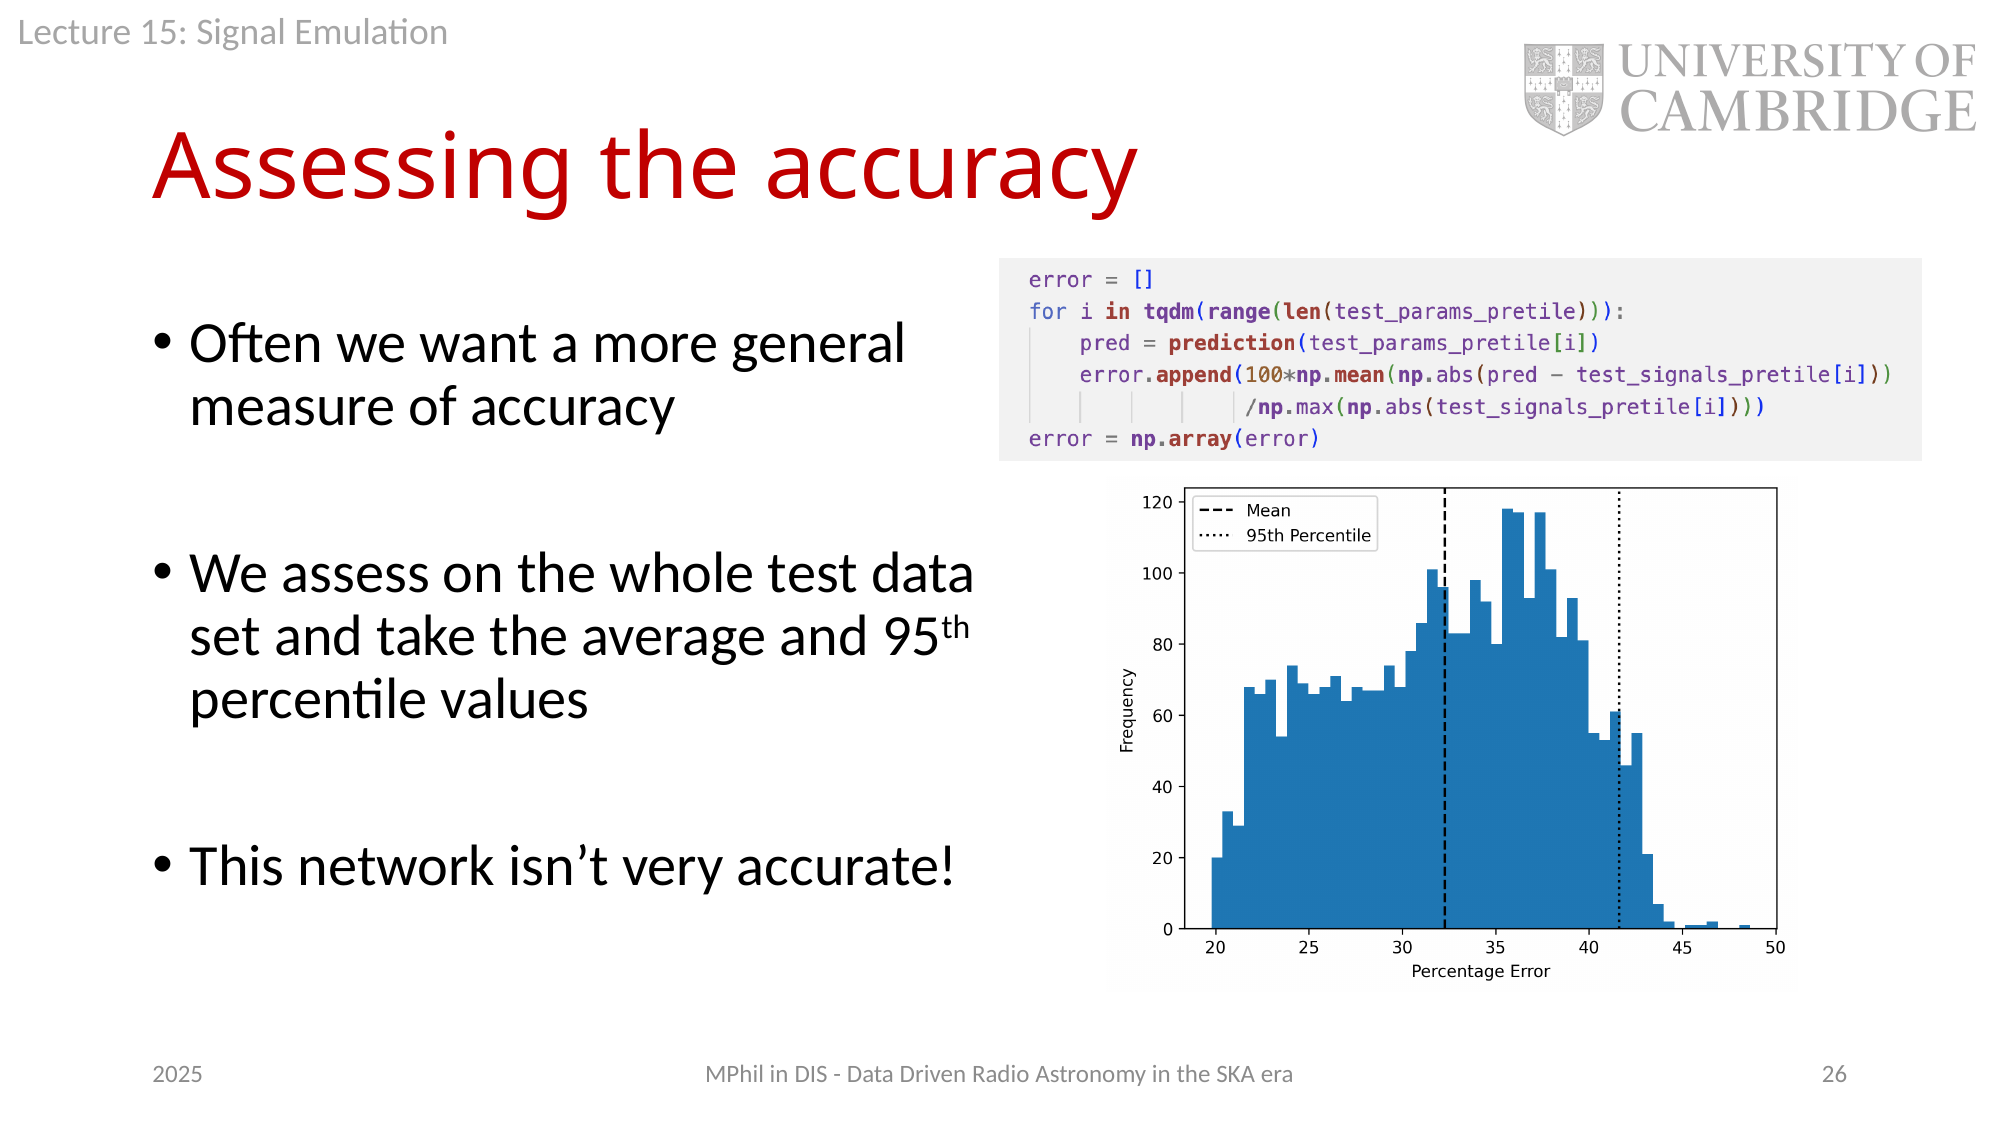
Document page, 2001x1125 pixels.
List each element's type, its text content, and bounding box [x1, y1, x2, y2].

picture [1106, 476, 1798, 992]
slide_number 26 [1412, 1042, 1863, 1103]
list Often we want a more general measure of accuracy We assess on the whole test data set and take the average and 95th percentile values This network isn’t very accurate! [137, 304, 1000, 1008]
title Assessing the accuracy [137, 59, 1863, 278]
slide_number 2025 [137, 1042, 588, 1103]
picture [999, 258, 1922, 461]
footer MPhil in DIS - Data Driven Radio Astronomy in the SKA era [662, 1042, 1338, 1103]
